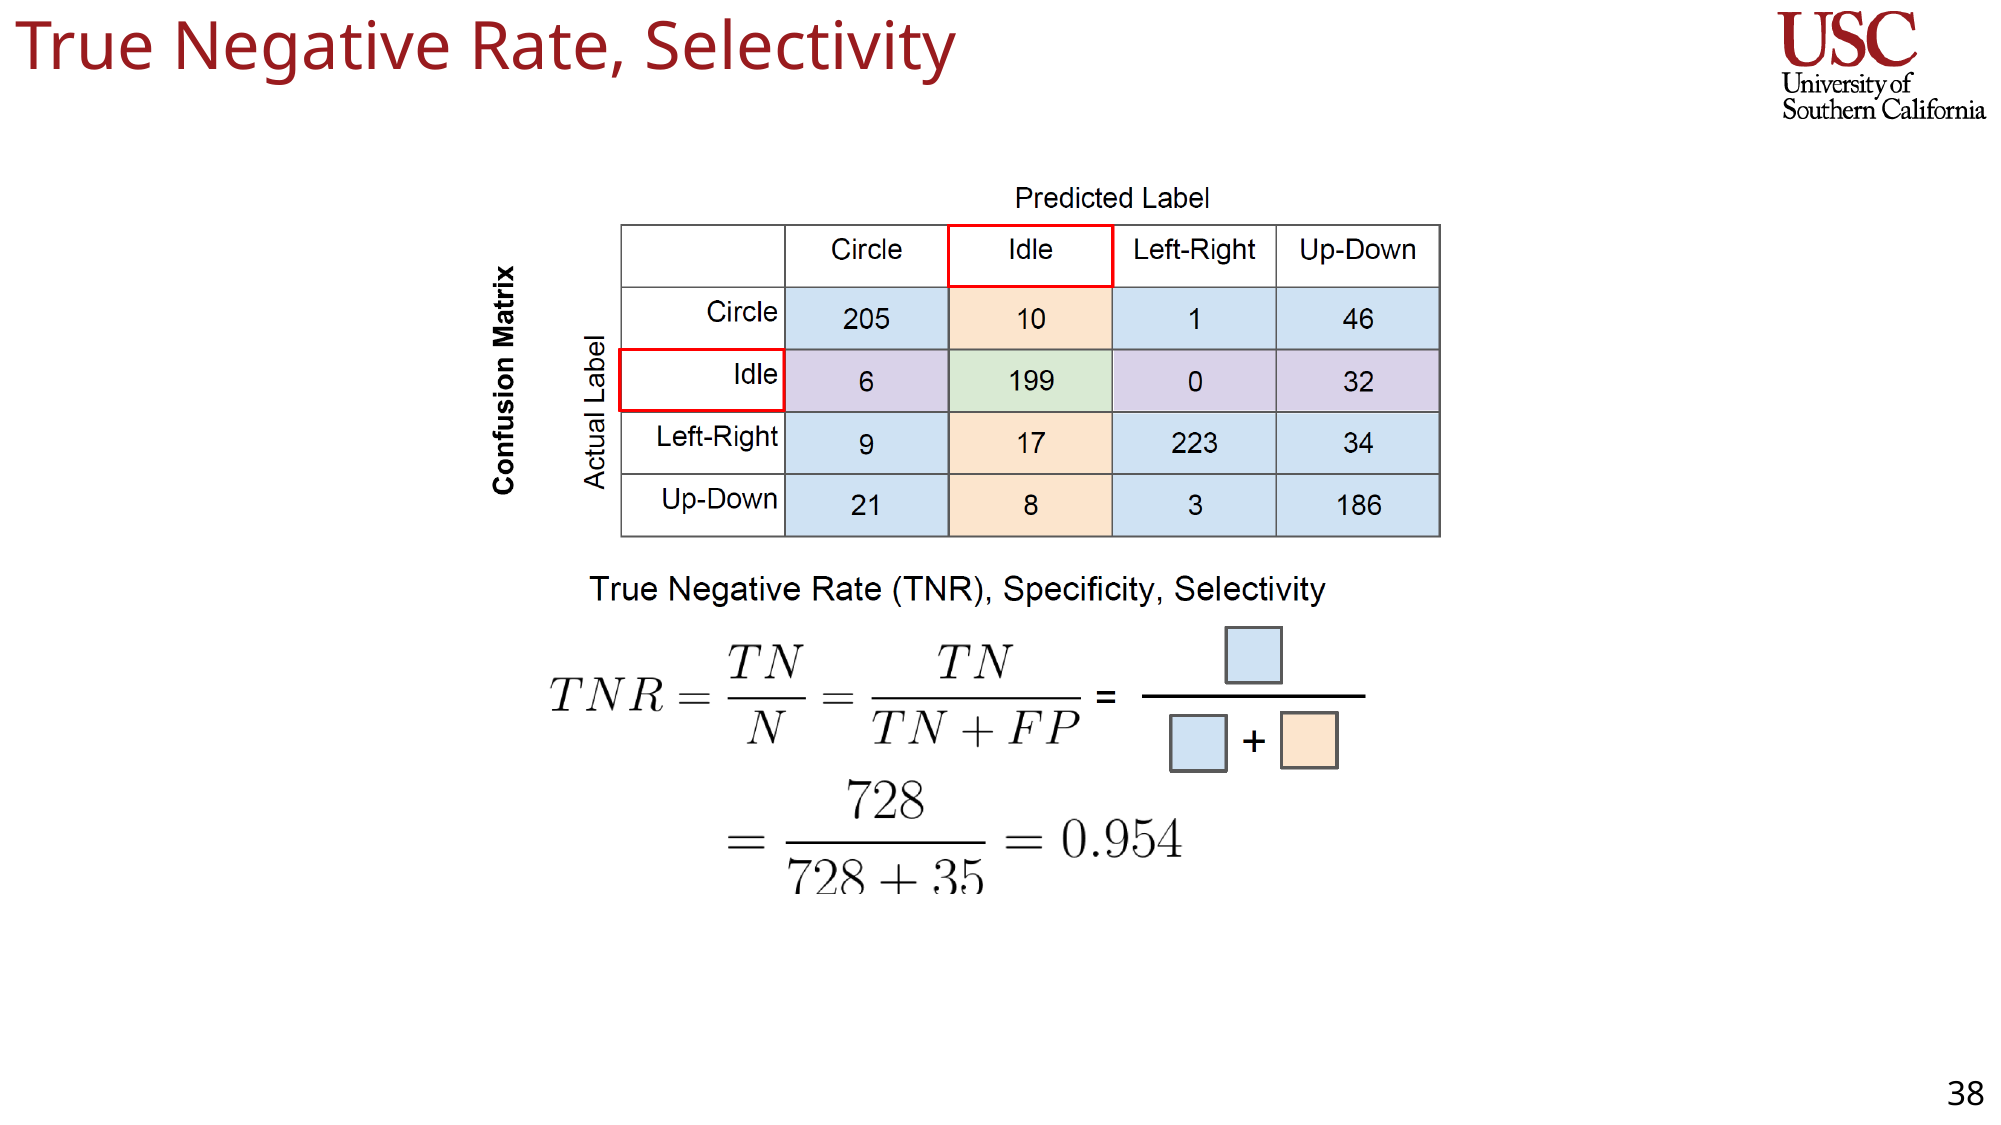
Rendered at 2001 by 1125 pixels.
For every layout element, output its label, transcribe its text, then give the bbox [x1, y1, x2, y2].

title True Negative Rate, Selectivity [0, 0, 1725, 96]
slide_number 38 [1915, 1065, 2000, 1125]
picture [1769, 0, 1992, 130]
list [478, 179, 1477, 894]
